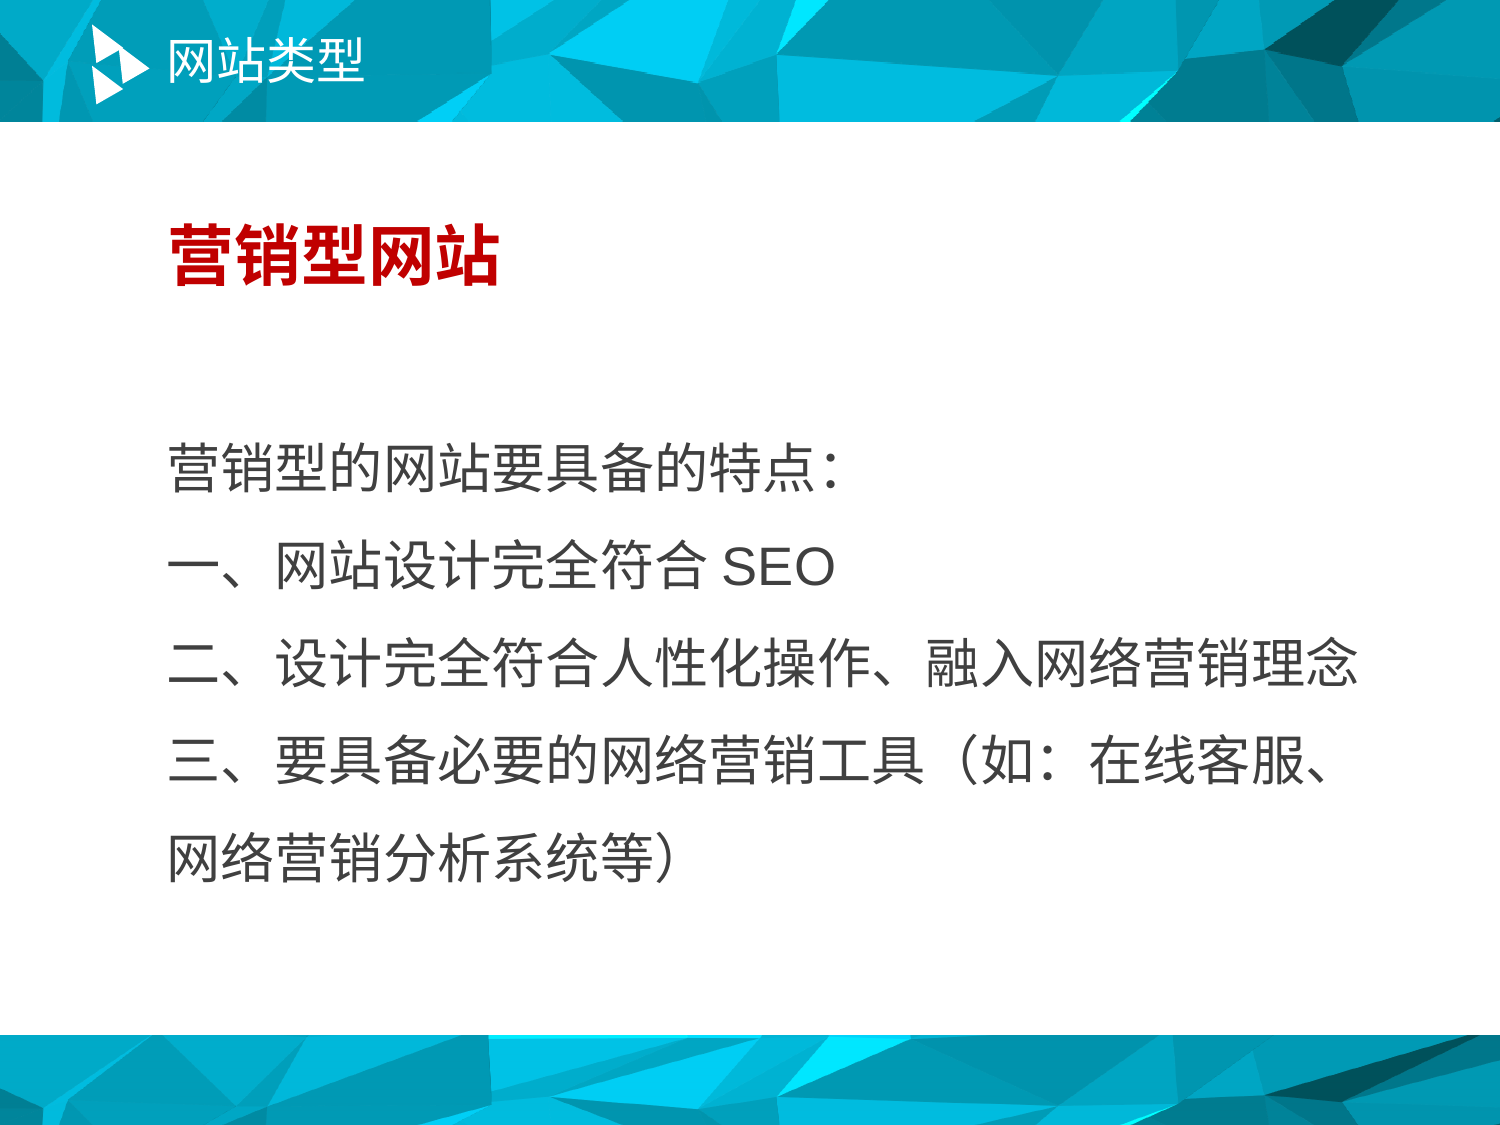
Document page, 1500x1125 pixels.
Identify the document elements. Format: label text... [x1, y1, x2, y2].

picture [0, 1035, 1500, 1125]
text_box 营销型的网站要具备的特点： 一、网站设计完全符合SEO 二、设计完全符合人性化操作、融入网络营销理念 三、要具备必要的网络营销工具（如：在线客服、网络营销分析系统等） [151, 394, 1428, 897]
text_box 营销型网站 [153, 206, 517, 302]
title 网站类型 [151, 11, 1446, 115]
picture [0, 0, 1500, 122]
